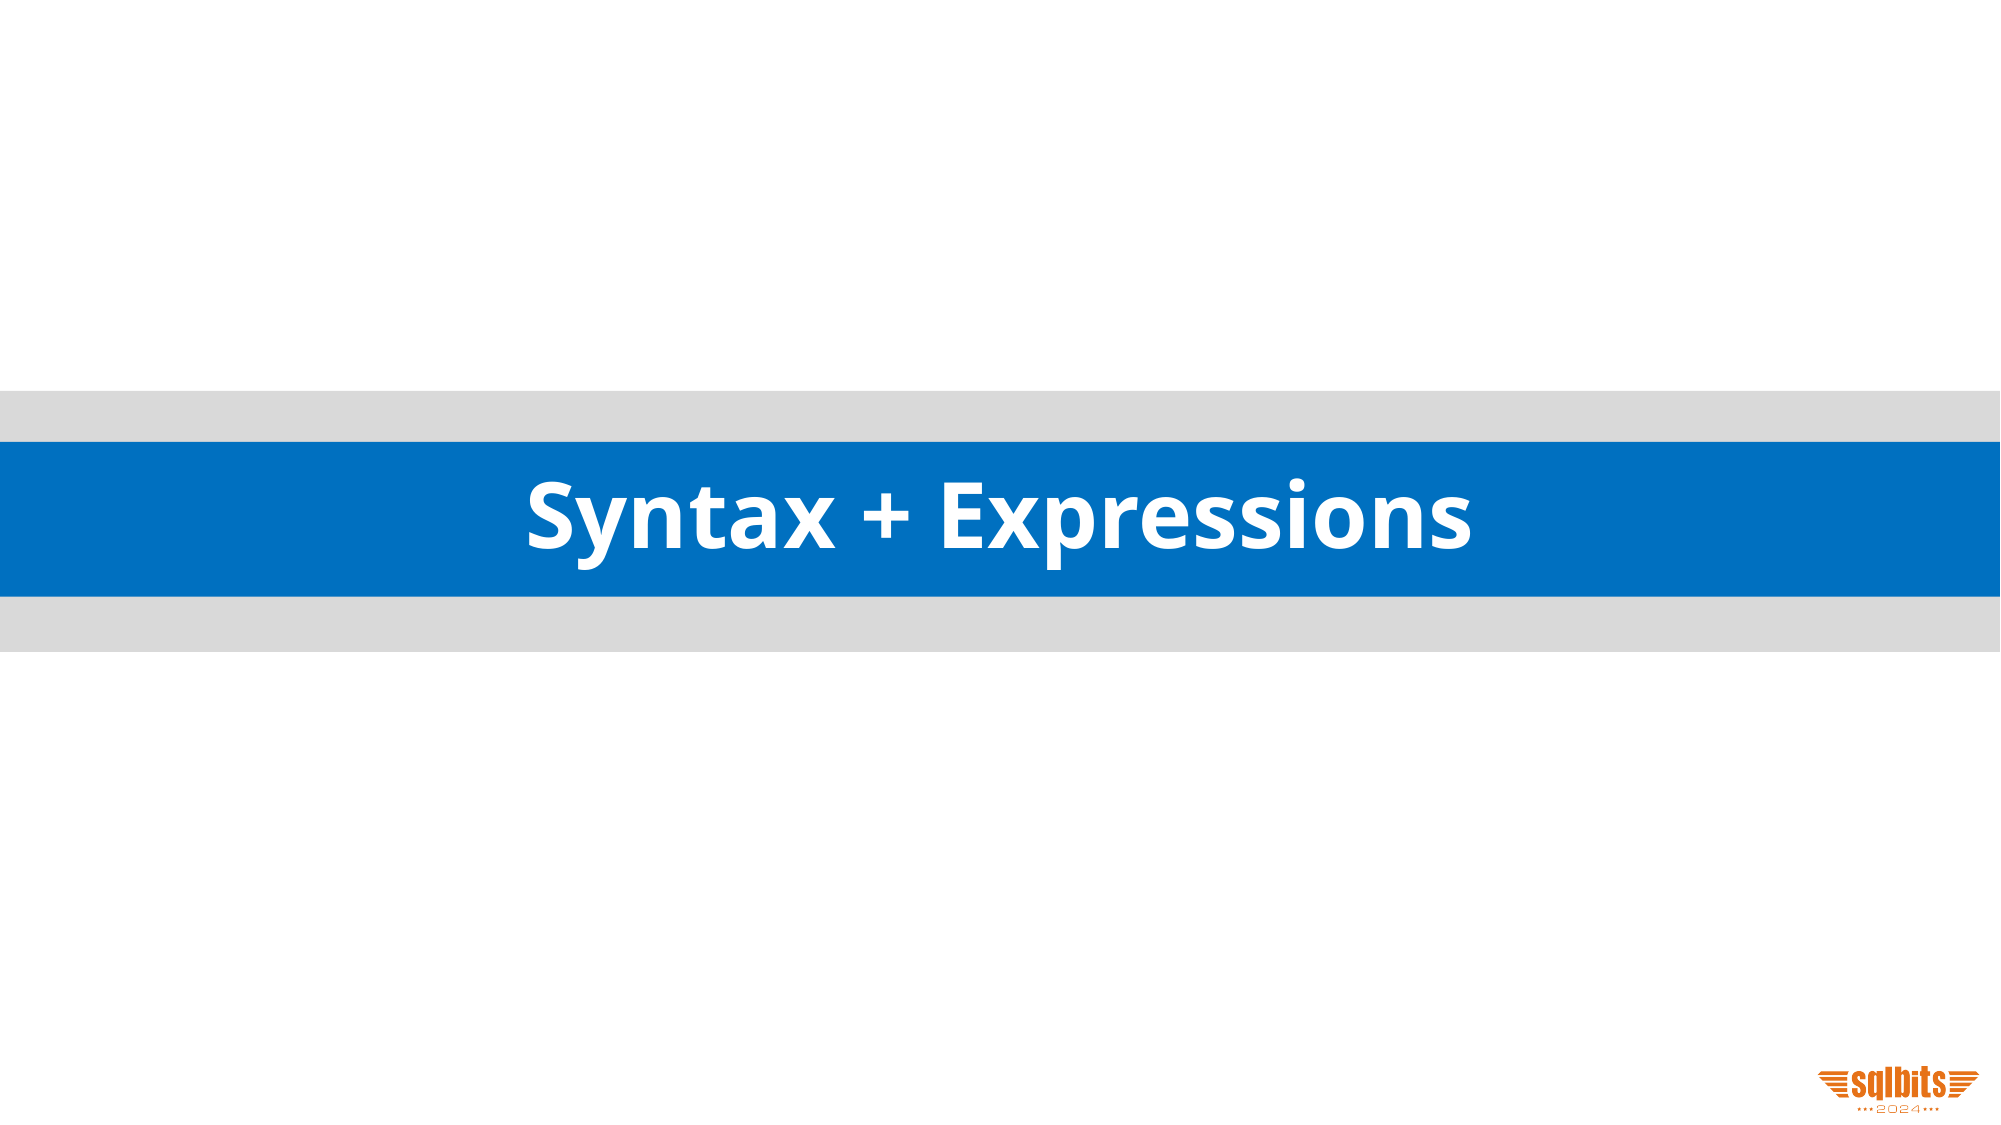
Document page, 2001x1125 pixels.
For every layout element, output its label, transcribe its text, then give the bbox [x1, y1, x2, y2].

title Syntax + Expressions [0, 441, 2000, 597]
picture [1817, 1066, 1980, 1113]
